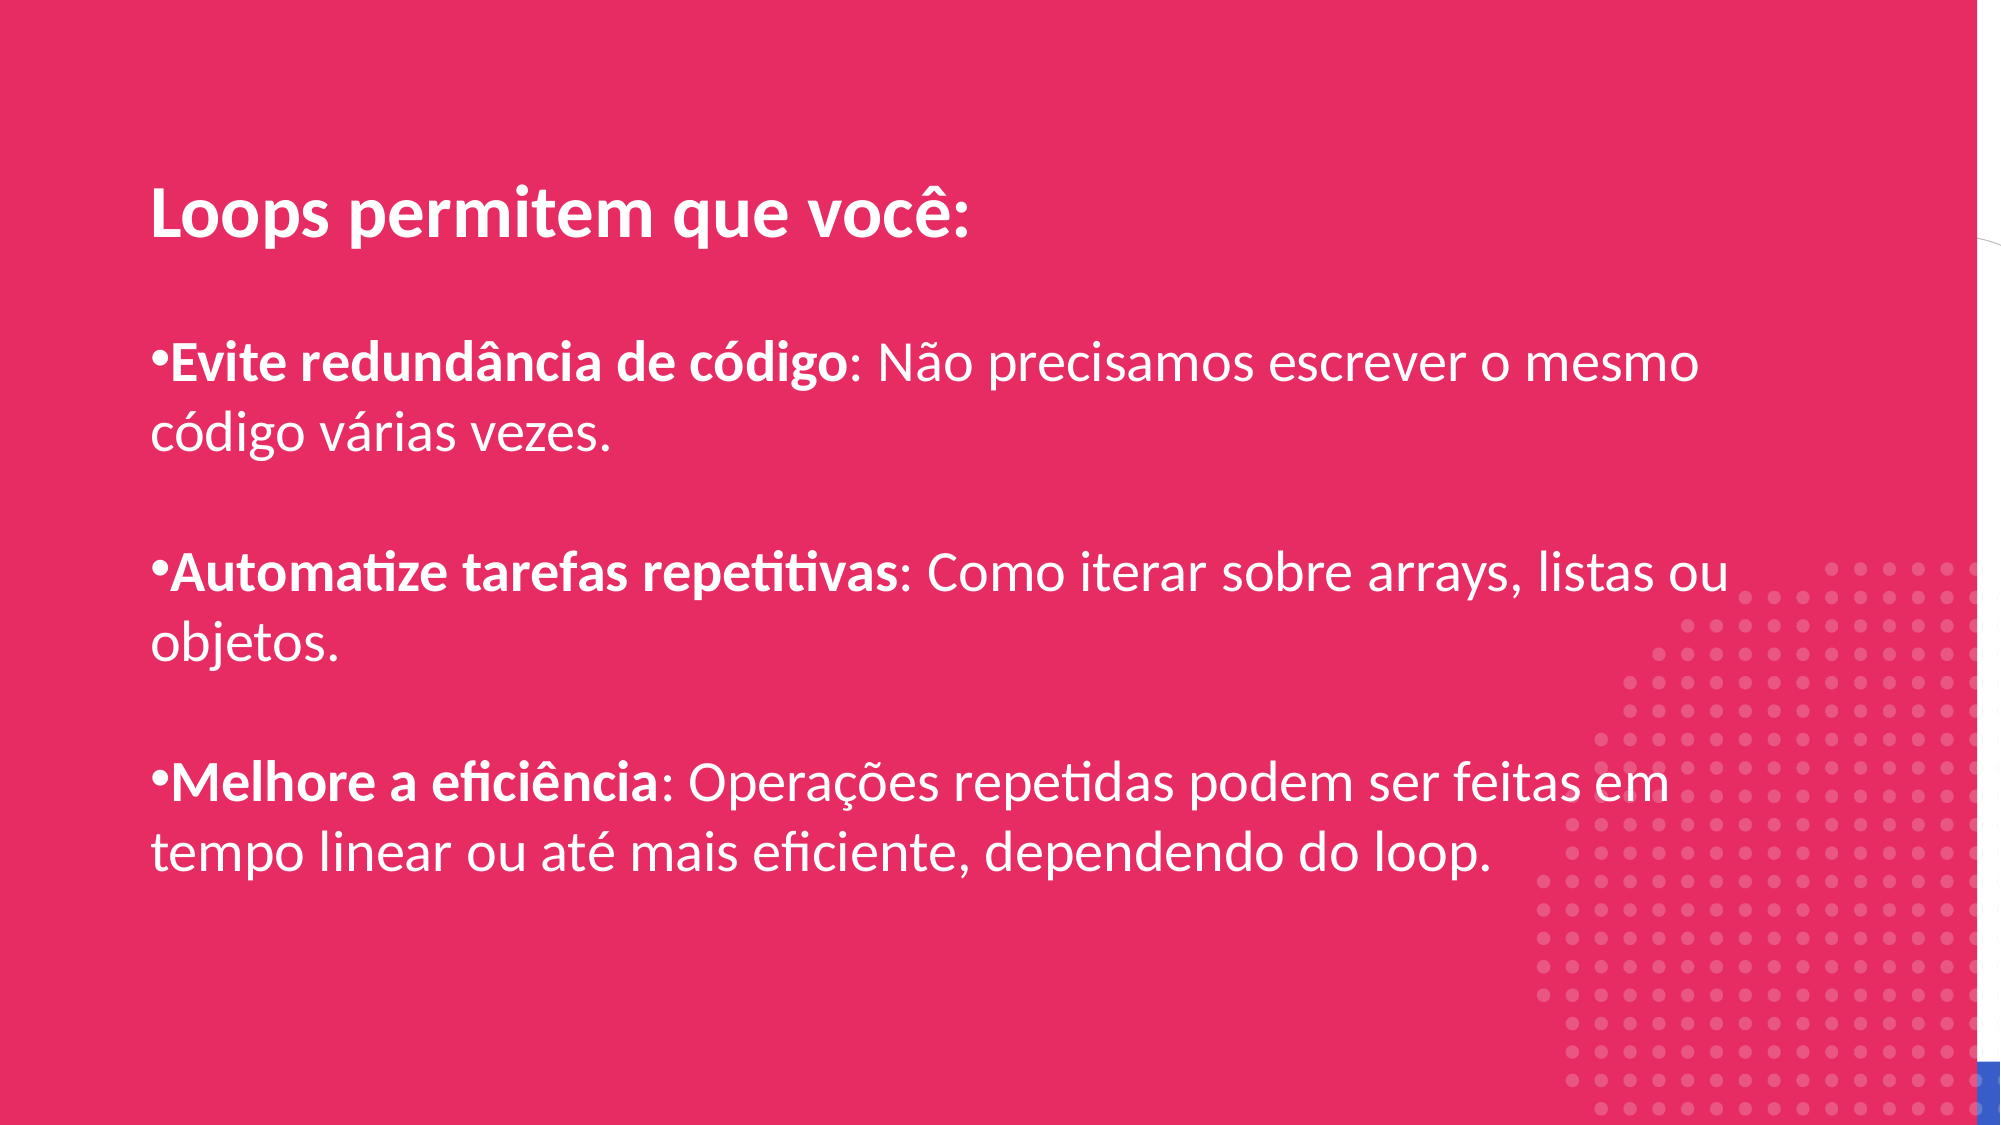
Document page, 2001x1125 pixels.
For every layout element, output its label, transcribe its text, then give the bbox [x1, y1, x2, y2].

text_box Loops permitem que você: Evite redundância de código: Não precisamos escrever o mesmo código várias vezes. Automatize tarefas repetitivas: Como iterar sobre arrays, listas ou objetos. Melhore a eficiência: Operações repetidas podem ser feitas em tempo linear ou até mais eficiente, dependendo do loop. [135, 155, 1819, 961]
text_box [0, 0, 1978, 1125]
picture [1536, 562, 2000, 1125]
